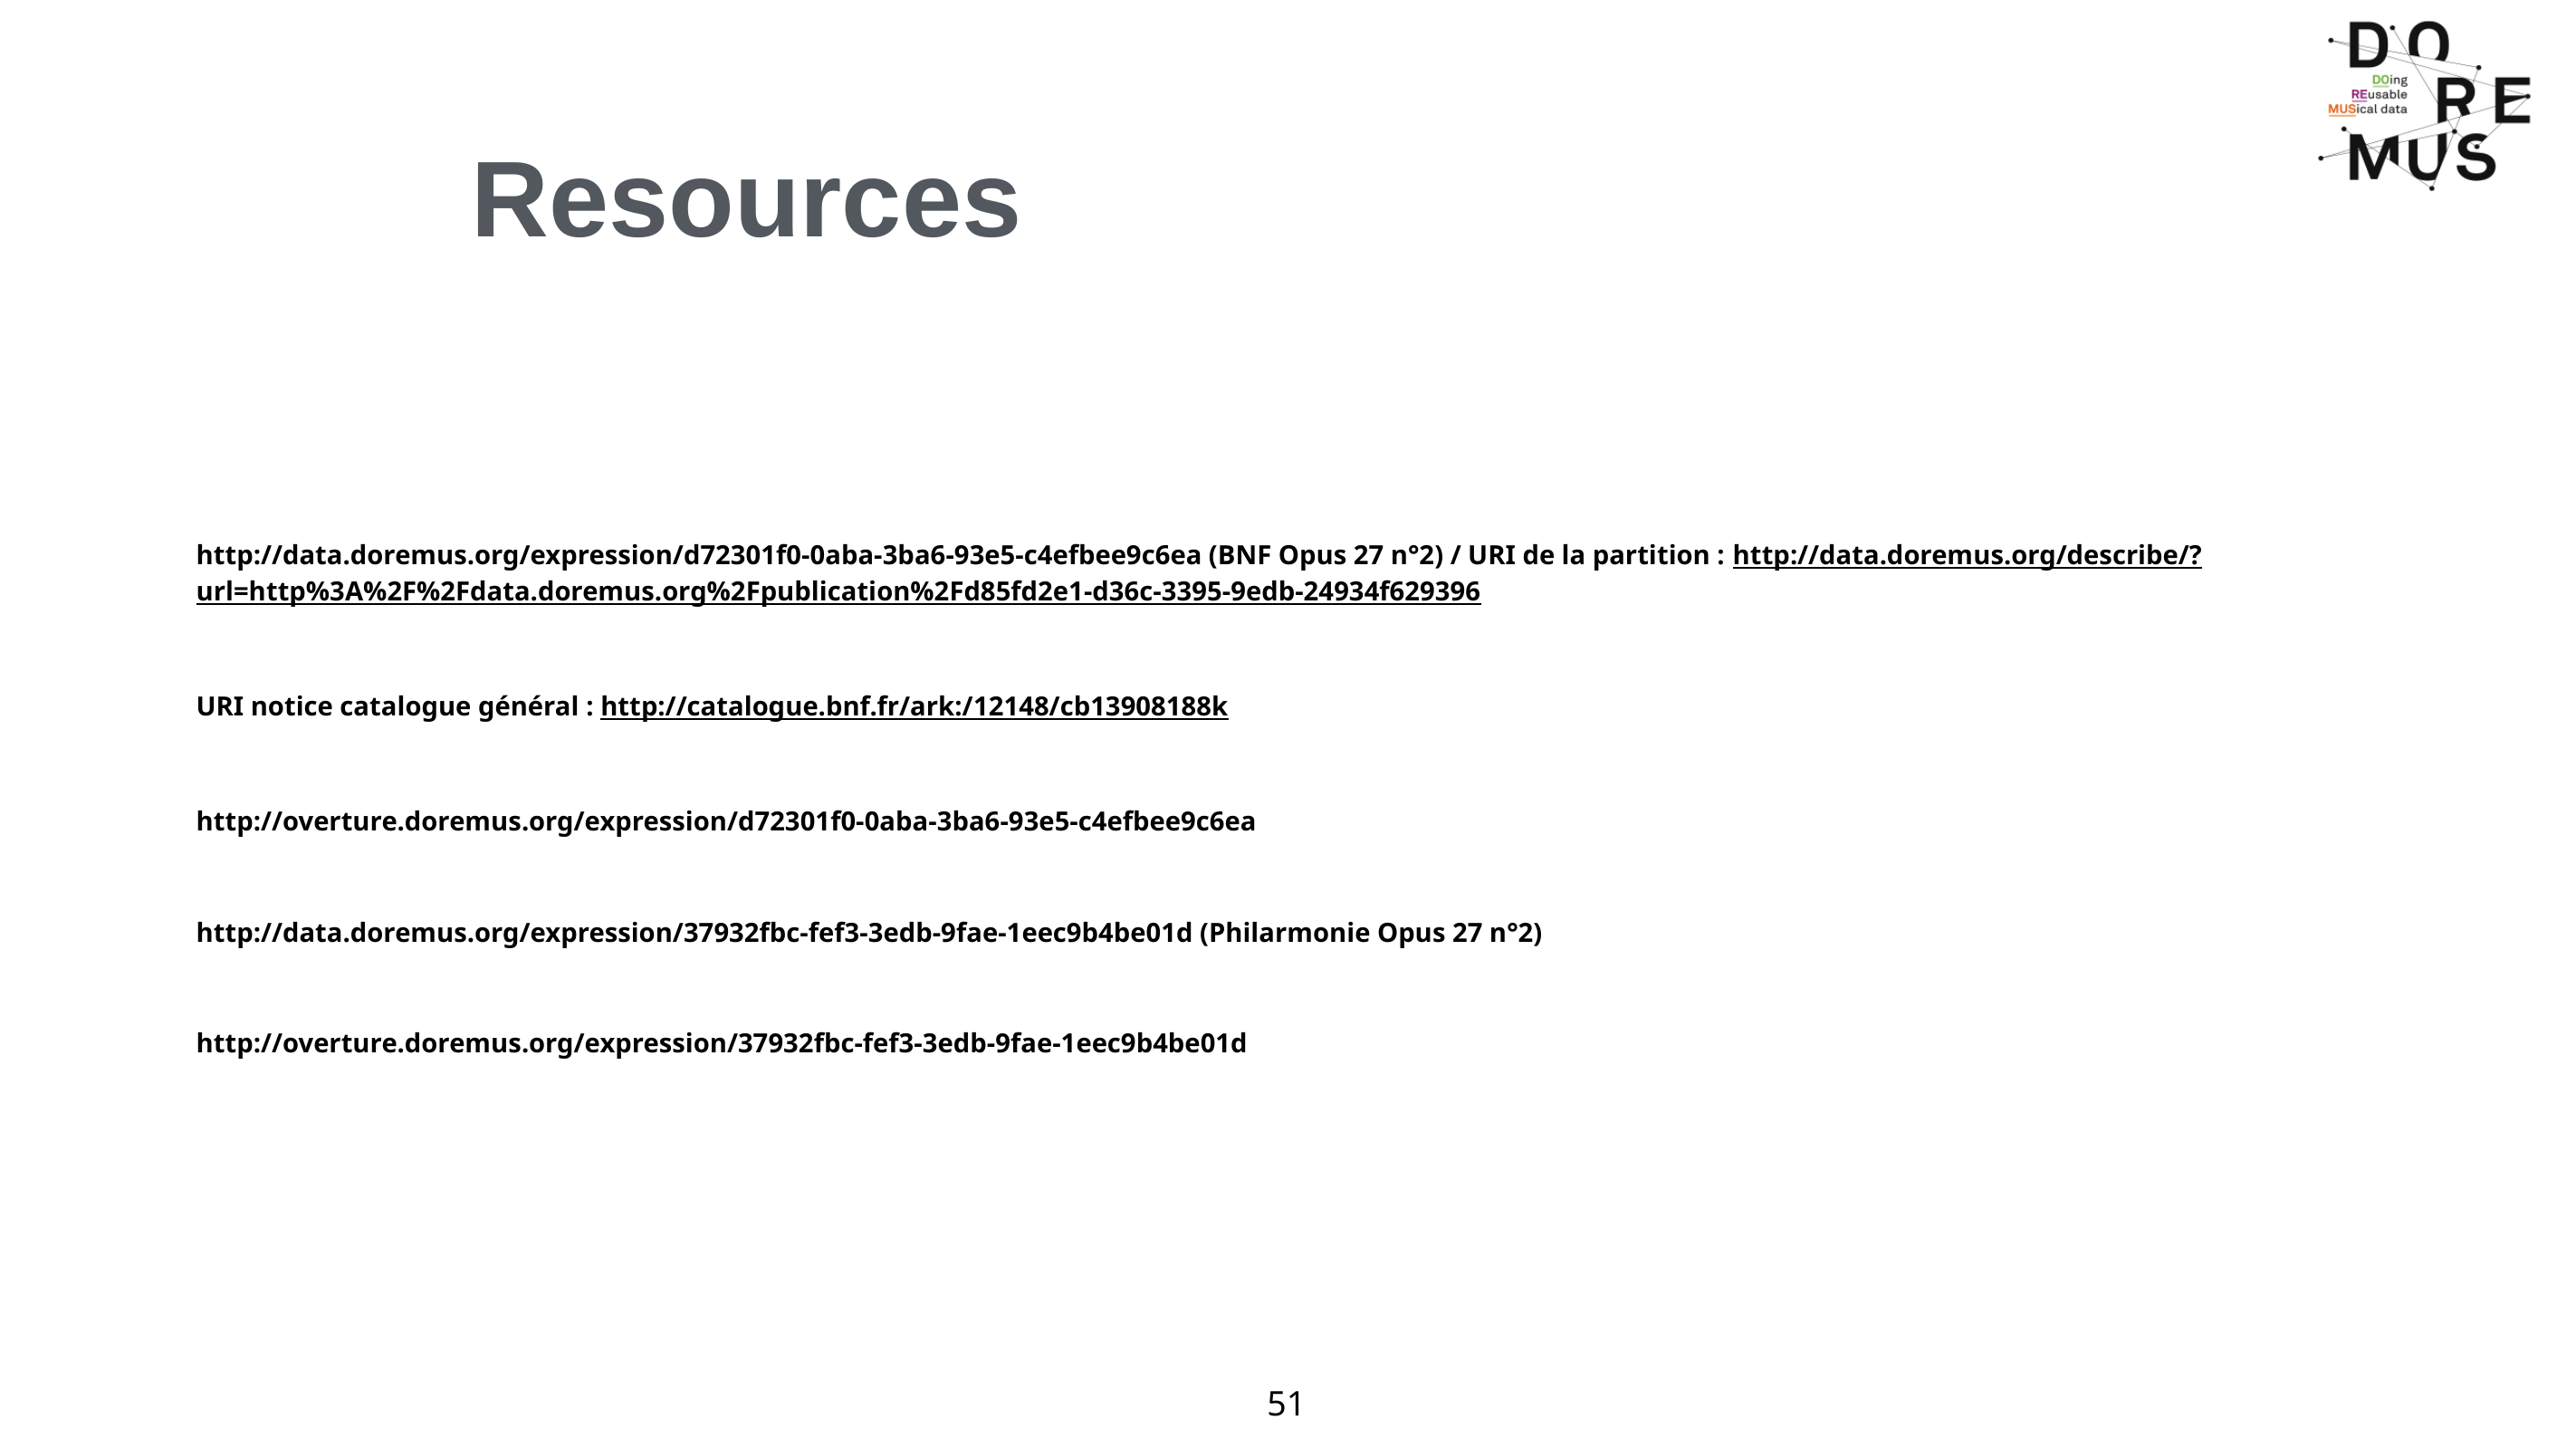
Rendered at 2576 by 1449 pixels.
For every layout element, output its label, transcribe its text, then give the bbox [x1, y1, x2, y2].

slide_number 51 [1248, 1374, 1326, 1431]
picture [2313, 14, 2534, 194]
list http://data.doremus.org/expression/d72301f0-0aba-3ba6-93e5-c4efbee9c6ea (BNF Opus 27 n°2) / URI de la partition : http://data.doremus.org/describe/?url=http%3A%2F%2Fdata.doremus.org%2Fpublication%2Fd85fd2e1-d36c-3395-9edb-24934f629396 URI notice catalogue général : http://catalogue.bnf.fr/ark:/12148/cb13908188k http://overture.doremus.org/expression/d72301f0-0aba-3ba6-93e5-c4efbee9c6ea http://data.doremus.org/expression/37932fbc-fef3-3edb-9fae-1eec9b4be01d (Philarmonie Opus 27 n°2) http://overture.doremus.org/expression/37932fbc-fef3-3edb-9fae-1eec9b4be01d [188, 387, 2388, 1321]
title Resources [463, 81, 1702, 306]
